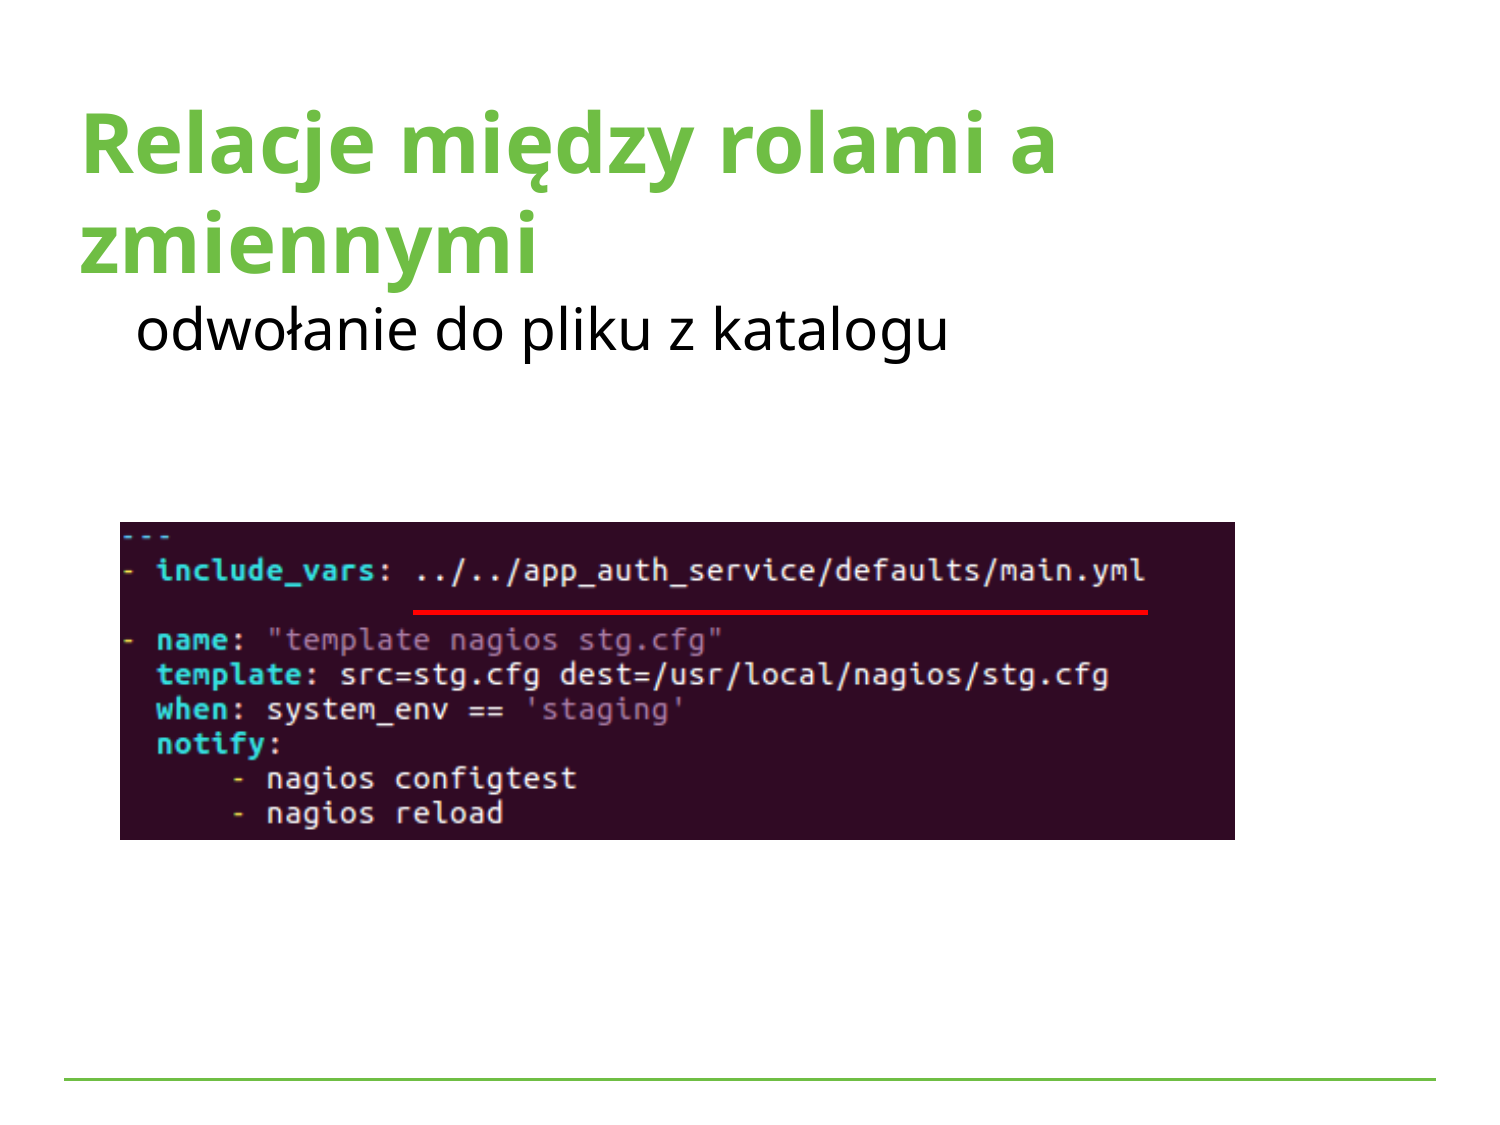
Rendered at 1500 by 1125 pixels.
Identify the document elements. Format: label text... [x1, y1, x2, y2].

text_box Relacje między rolami a zmiennymi [64, 82, 1457, 210]
text_box odwołanie do pliku z katalogu [120, 284, 1380, 1044]
picture [120, 521, 1235, 841]
